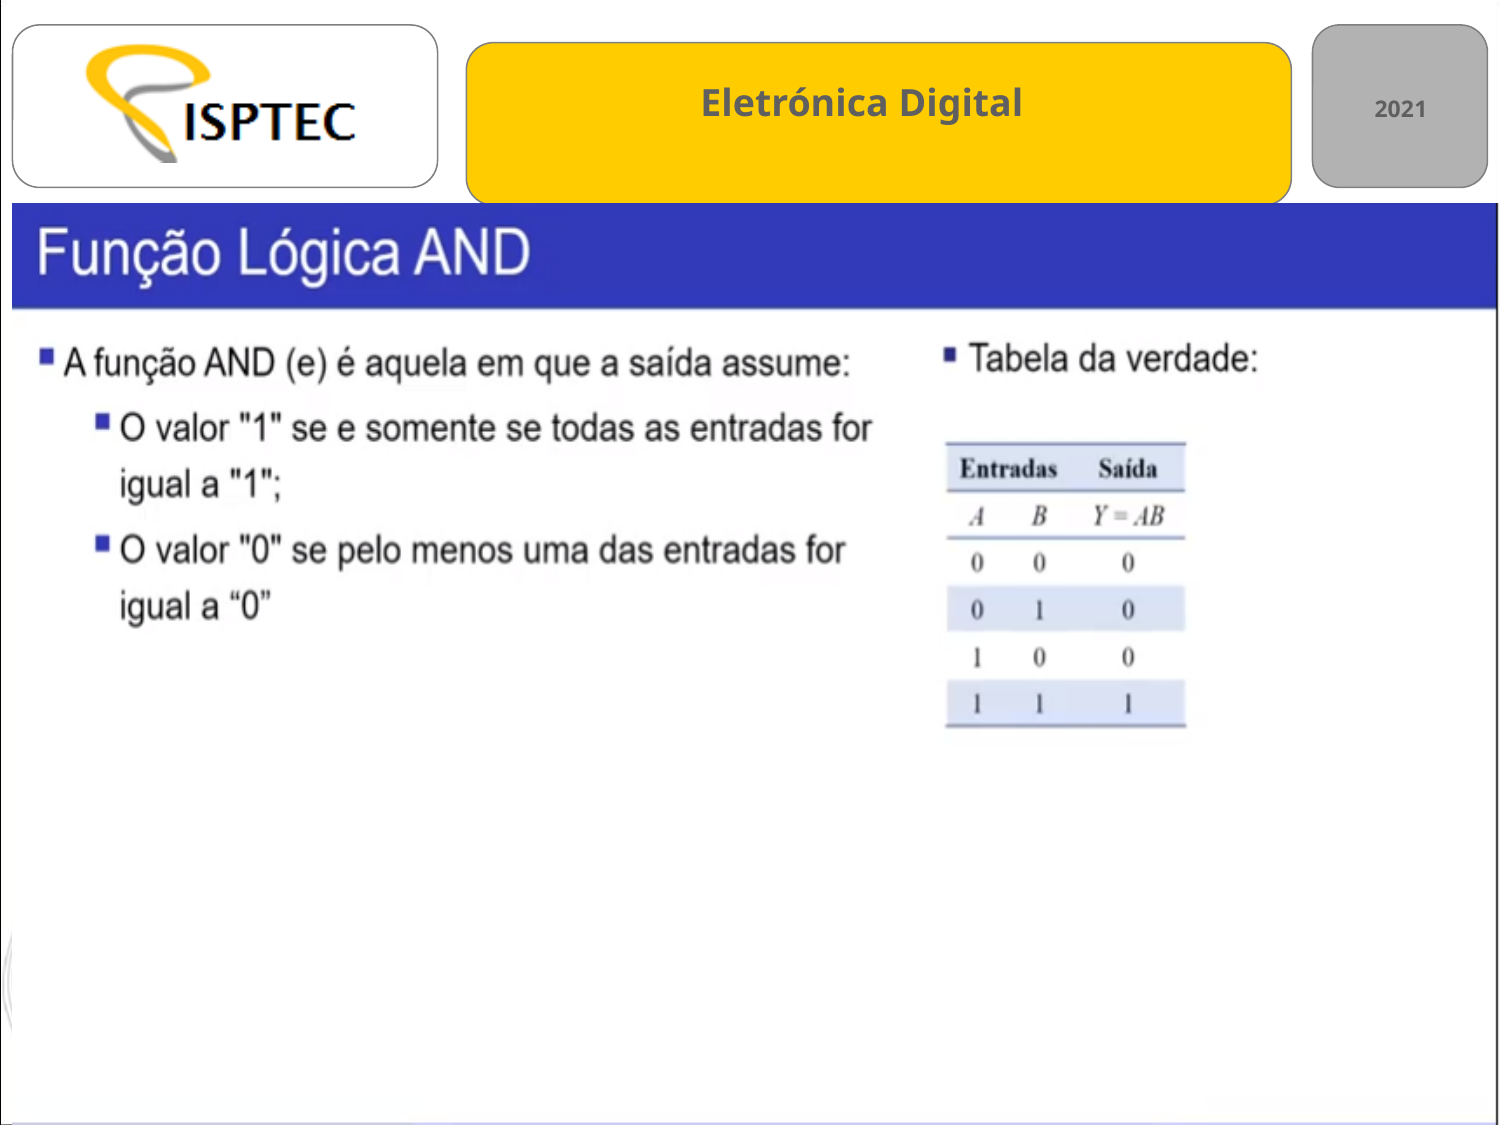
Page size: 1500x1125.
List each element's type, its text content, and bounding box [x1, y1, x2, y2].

text_box [12, 24, 438, 188]
text_box [466, 42, 1292, 202]
text_box 2021 [1319, 87, 1483, 130]
picture [0, 0, 1500, 1125]
text_box Eletrónica Digital [478, 71, 1275, 132]
text_box [1312, 24, 1488, 188]
